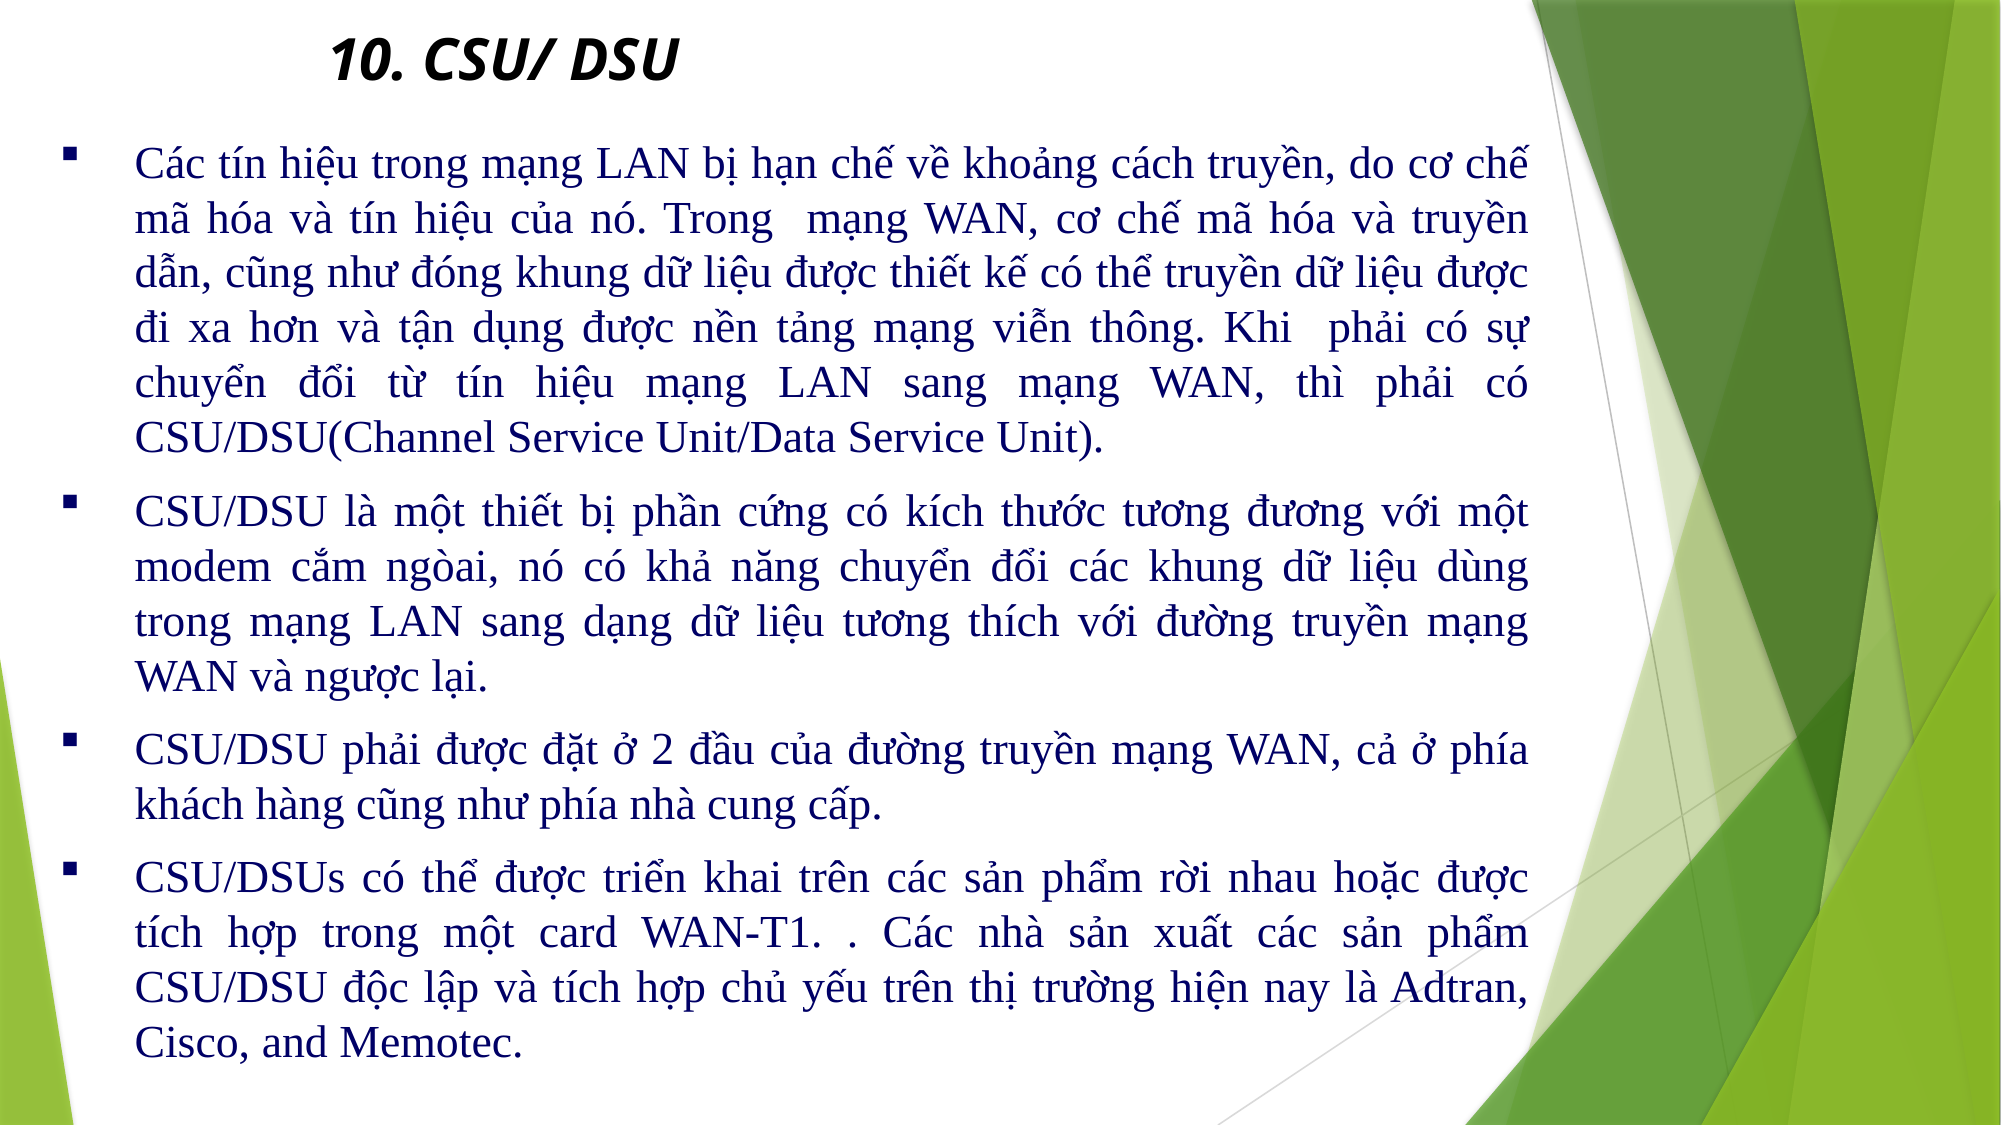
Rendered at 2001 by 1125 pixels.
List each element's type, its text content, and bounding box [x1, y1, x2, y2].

text_box [1545, 482, 2000, 544]
text_box [1545, 567, 2000, 580]
text_box [1545, 251, 2000, 313]
text_box [1545, 544, 2000, 567]
text_box [1545, 434, 2000, 482]
text_box 10. CSU/ DSU [312, 0, 1350, 115]
text_box [1545, 387, 2000, 434]
text_box Các tín hiệu trong mạng LAN bị hạn chế về khoảng cách truyền, do cơ chế mã hóa và tín hiệu của nó. Trong mạng WAN, cơ chế mã hóa và truyền dẫn, cũng như đóng khung dữ liệu được thiết kế có thể truyền dữ liệu được đi xa hơn và tận dụng được nền tảng mạng viễn thông. Khi phải có sự chuyển đổi từ tín hiệu mạng LAN sang mạng WAN, thì phải có CSU/DSU(Channel Service Unit/Data Service Unit). CSU/DSU là một thiết bị phần cứng có kích thước tương đương với một modem cắm ngòai, nó có khả năng chuyển đổi các khung dữ liệu dùng trong mạng LAN sang dạng dữ liệu tương thích với đường truyền mạng WAN và ngược lại. CSU/DSU phải được đặt ở 2 đầu của đường truyền mạng WAN, cả ở phía khách hàng cũng như phía nhà cung cấp. CSU/DSUs có thể được triển khai trên các sản phẩm rời nhau hoặc được tích hợp trong một card WAN-T1. . Các nhà sản xuất các sản phẩm CSU/DSU độc lập và tích hợp chủ yếu trên thị trường hiện nay là Adtran, Cisco, and Memotec. [44, 124, 1545, 1075]
text_box [1545, 325, 2000, 387]
